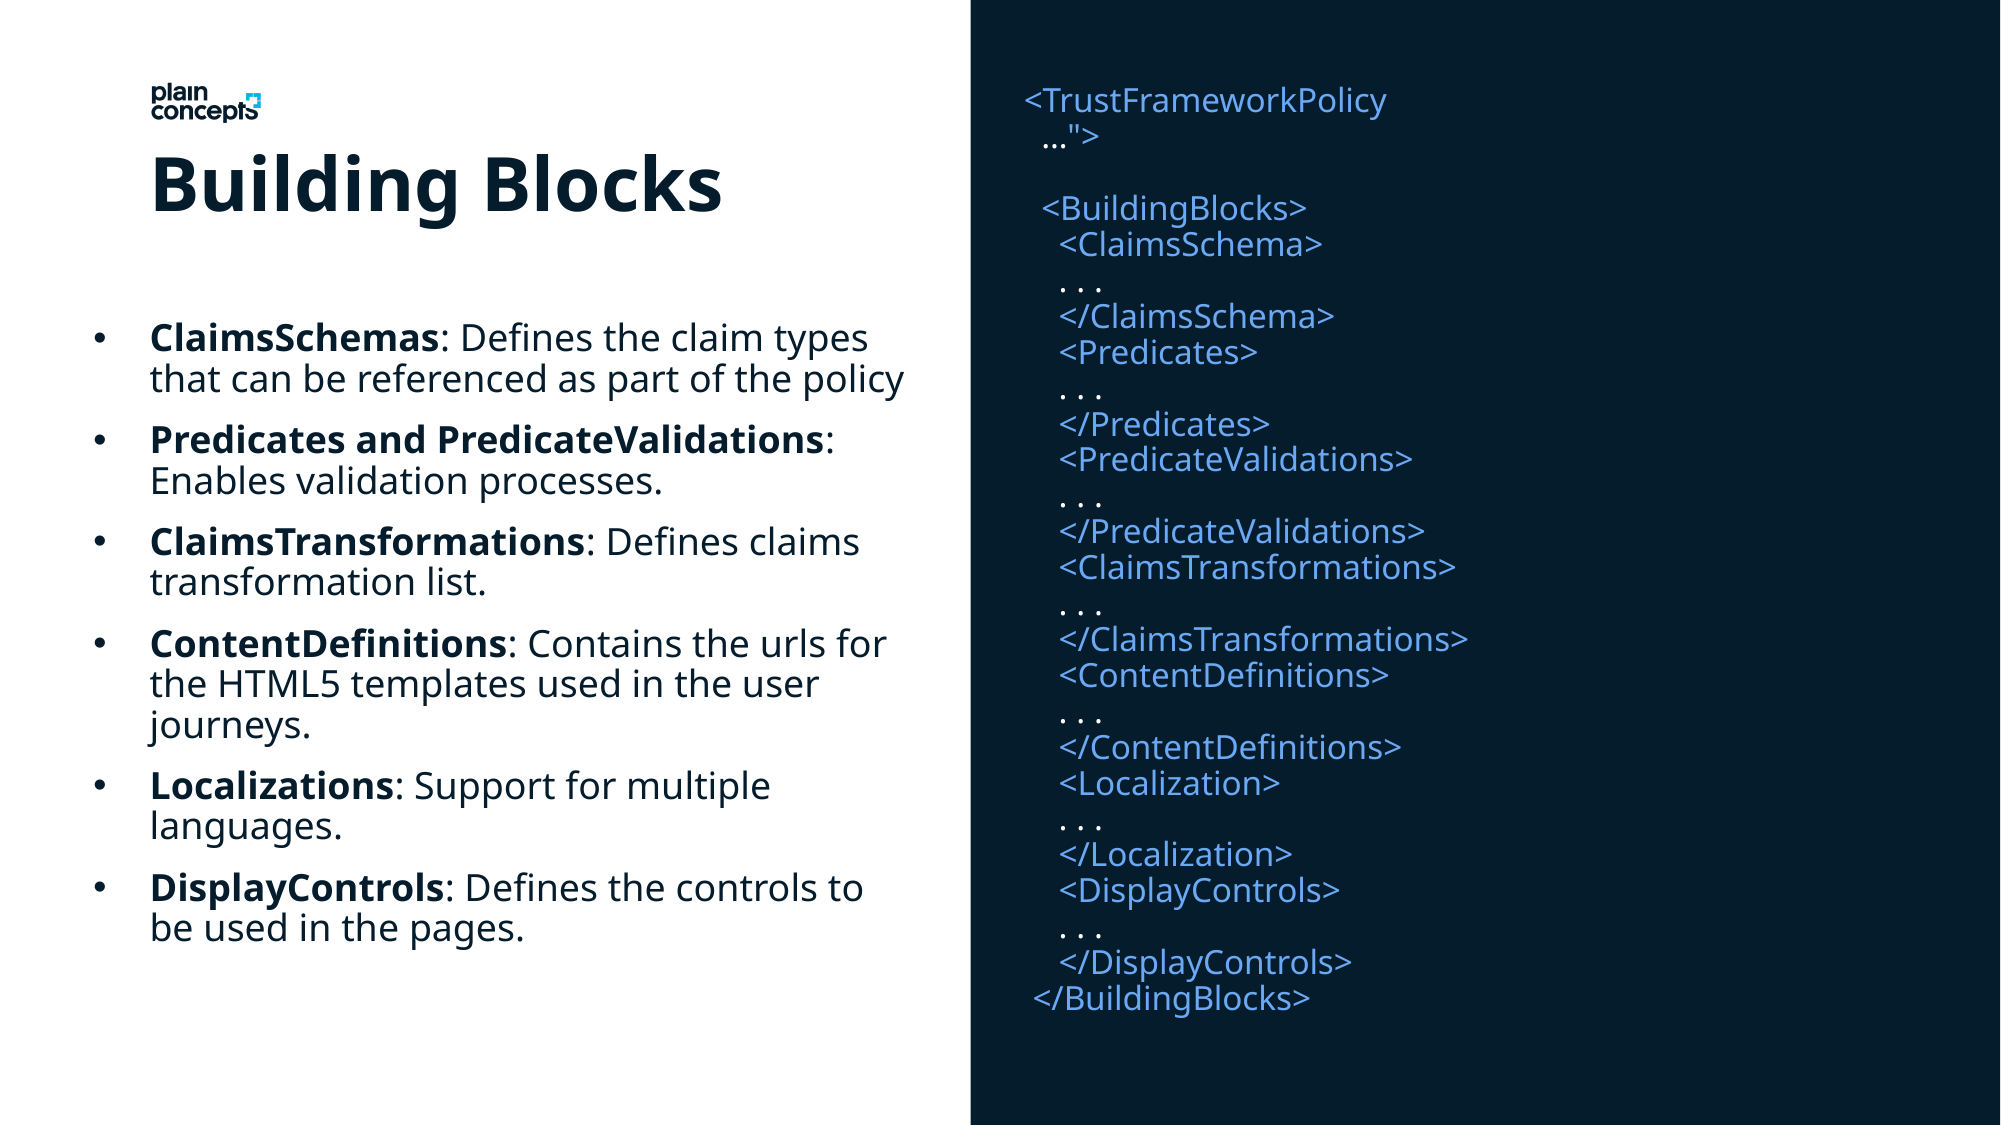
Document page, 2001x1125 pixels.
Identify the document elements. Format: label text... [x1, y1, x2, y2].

list ClaimsSchemas: Defines the claim types that can be referenced as part of the policy Predicates and PredicateValidations: Enables validation processes. ClaimsTransformations: Defines claims transformation list. ContentDefinitions: Contains the urls for the HTML5 templates used in the user journeys. Localizations: Support for multiple languages. DisplayControls: Defines the controls to be used in the pages. [93, 319, 915, 1125]
picture [124, 58, 288, 147]
list <TrustFrameworkPolicy …"> <BuildingBlocks> <ClaimsSchema> . . . </ClaimsSchema> <Predicates> . . . </Predicates> <PredicateValidations> . . . </PredicateValidations> <ClaimsTransformations> . . . </ClaimsTransformations> <ContentDefinitions> . . . </ContentDefinitions> <Localization> . . . </Localization> <DisplayControls> . . . </DisplayControls> </BuildingBlocks> [970, 84, 1827, 1041]
list Building Blocks [149, 146, 970, 301]
